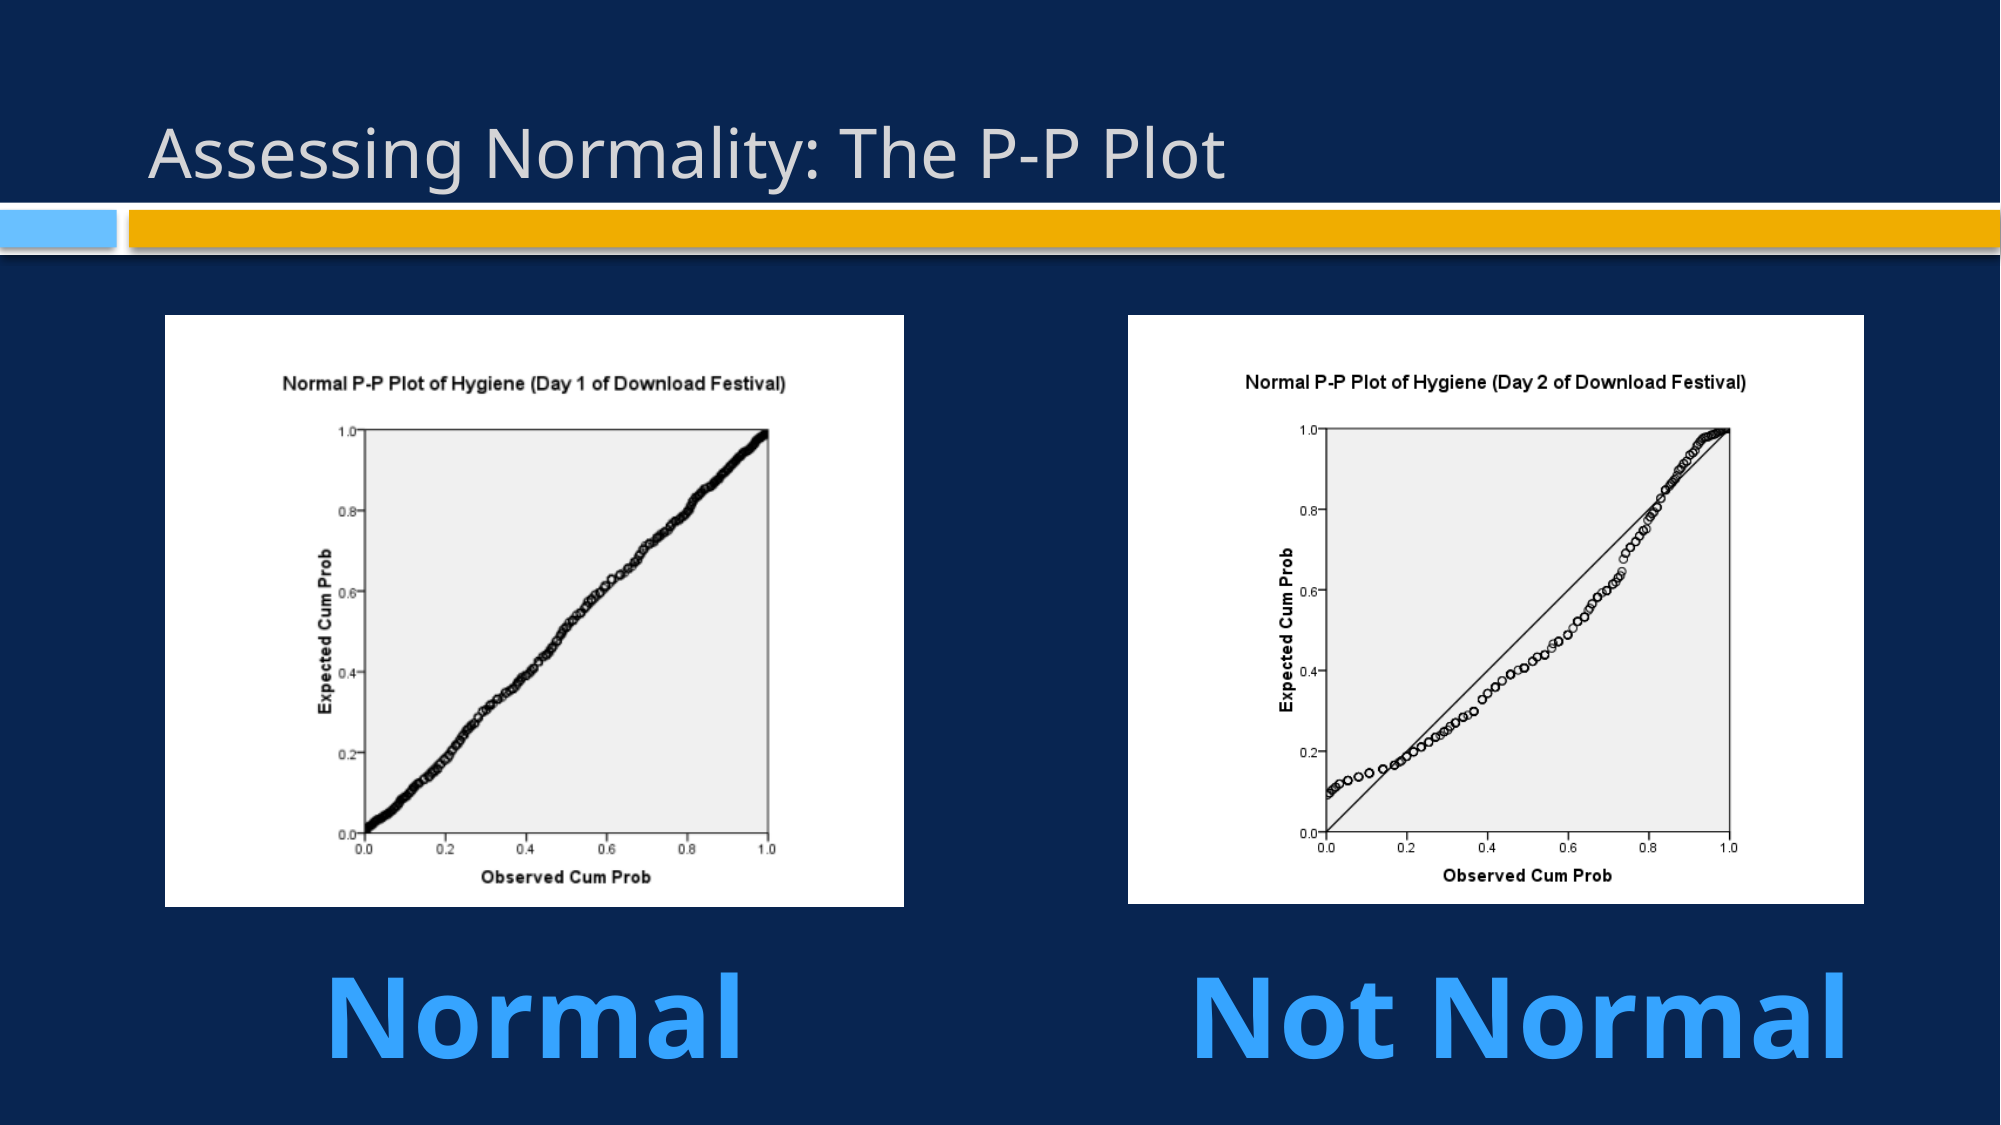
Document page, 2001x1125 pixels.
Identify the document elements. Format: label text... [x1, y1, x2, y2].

text_box Normal [307, 938, 763, 1089]
picture [1128, 315, 1864, 904]
title Assessing Normality: The P-P Plot [133, 101, 1917, 201]
picture [165, 315, 905, 908]
text_box Not Normal [1128, 938, 1911, 1089]
